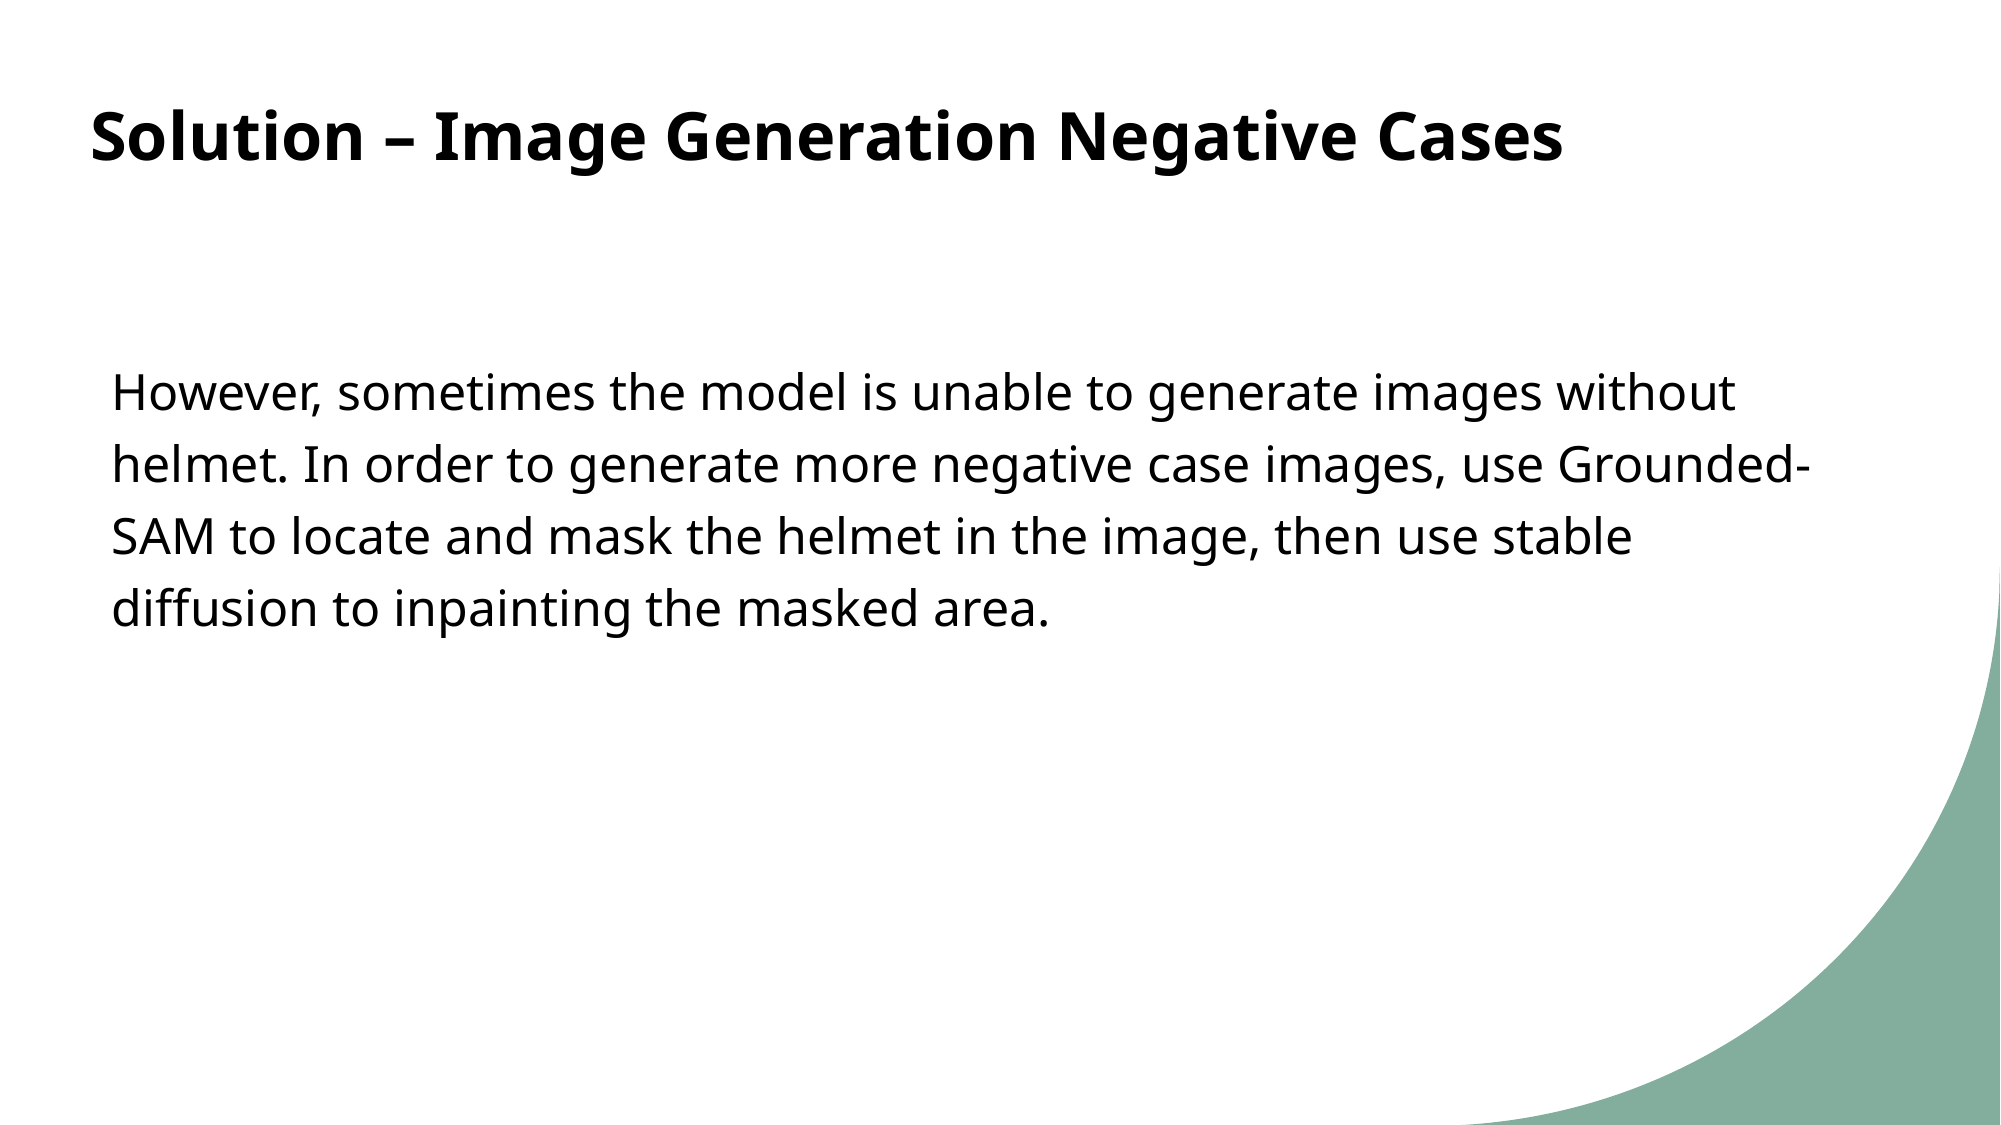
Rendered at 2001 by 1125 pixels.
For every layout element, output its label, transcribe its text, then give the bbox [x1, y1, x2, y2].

title Solution – Image Generation Negative Cases [75, 21, 1708, 182]
list However, sometimes the model is unable to generate images without helmet. In order to generate more negative case images, use Grounded-SAM to locate and mask the helmet in the image, then use stable diffusion to inpainting the masked area. [96, 341, 1849, 990]
